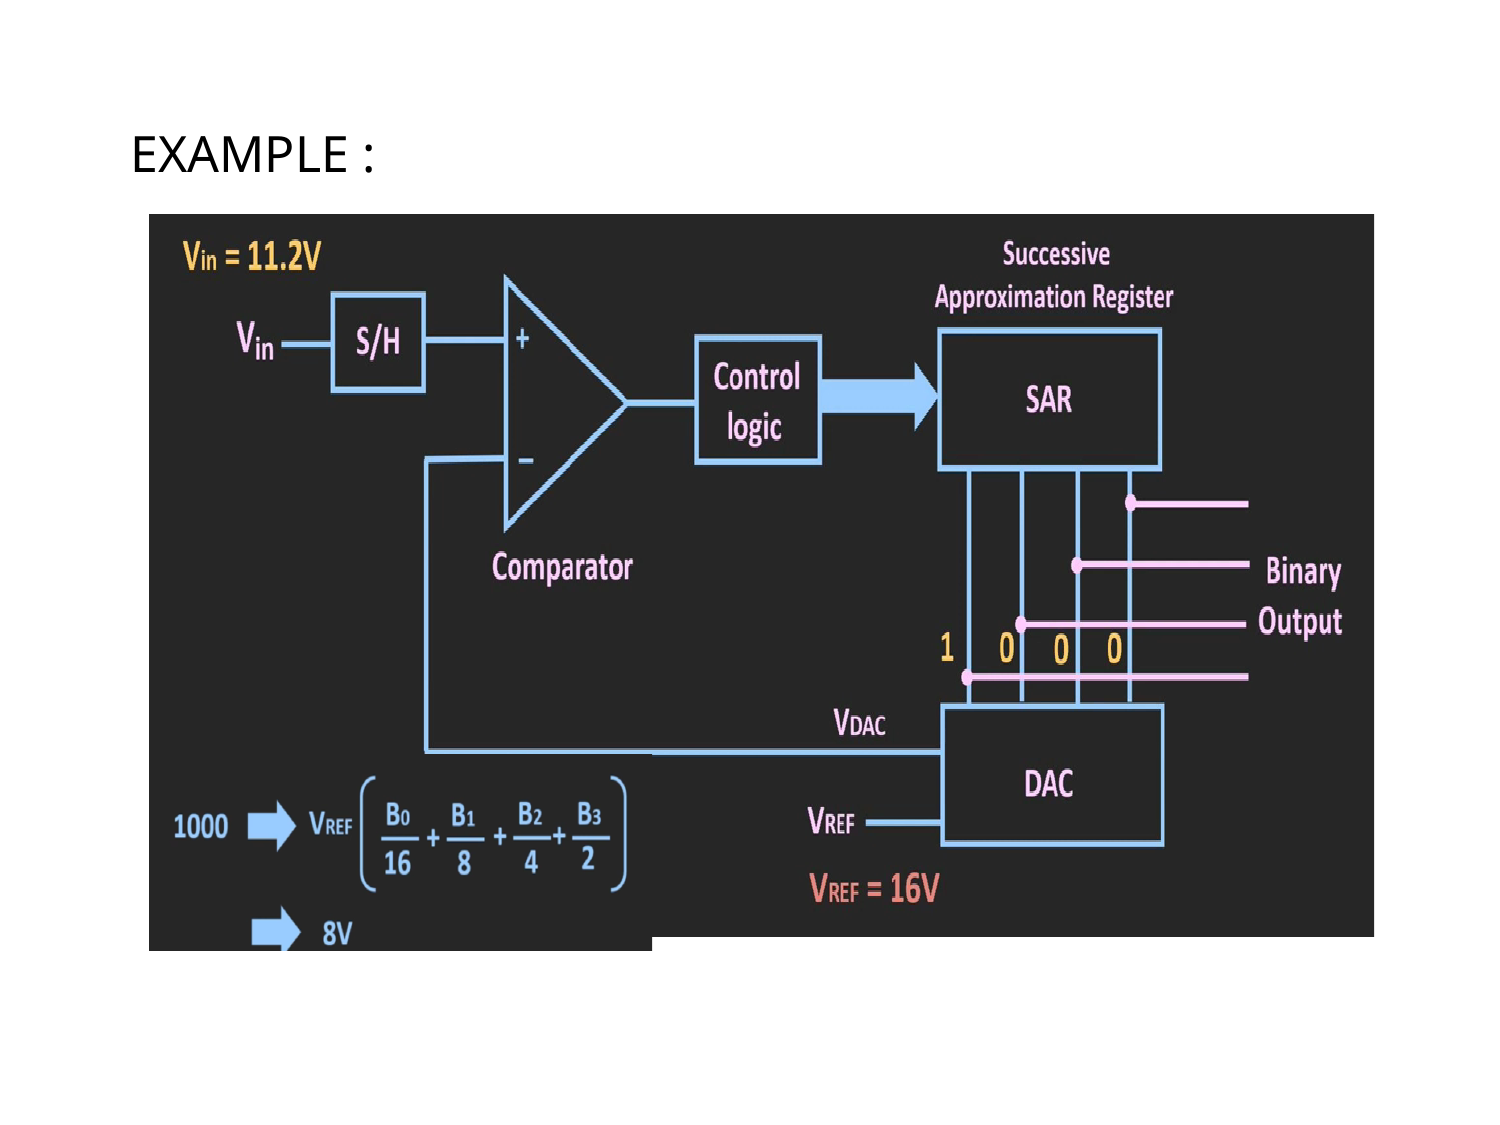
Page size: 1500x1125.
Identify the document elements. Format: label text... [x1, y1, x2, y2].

text_box EXAMPLE : [115, 114, 481, 190]
picture [148, 214, 1375, 951]
